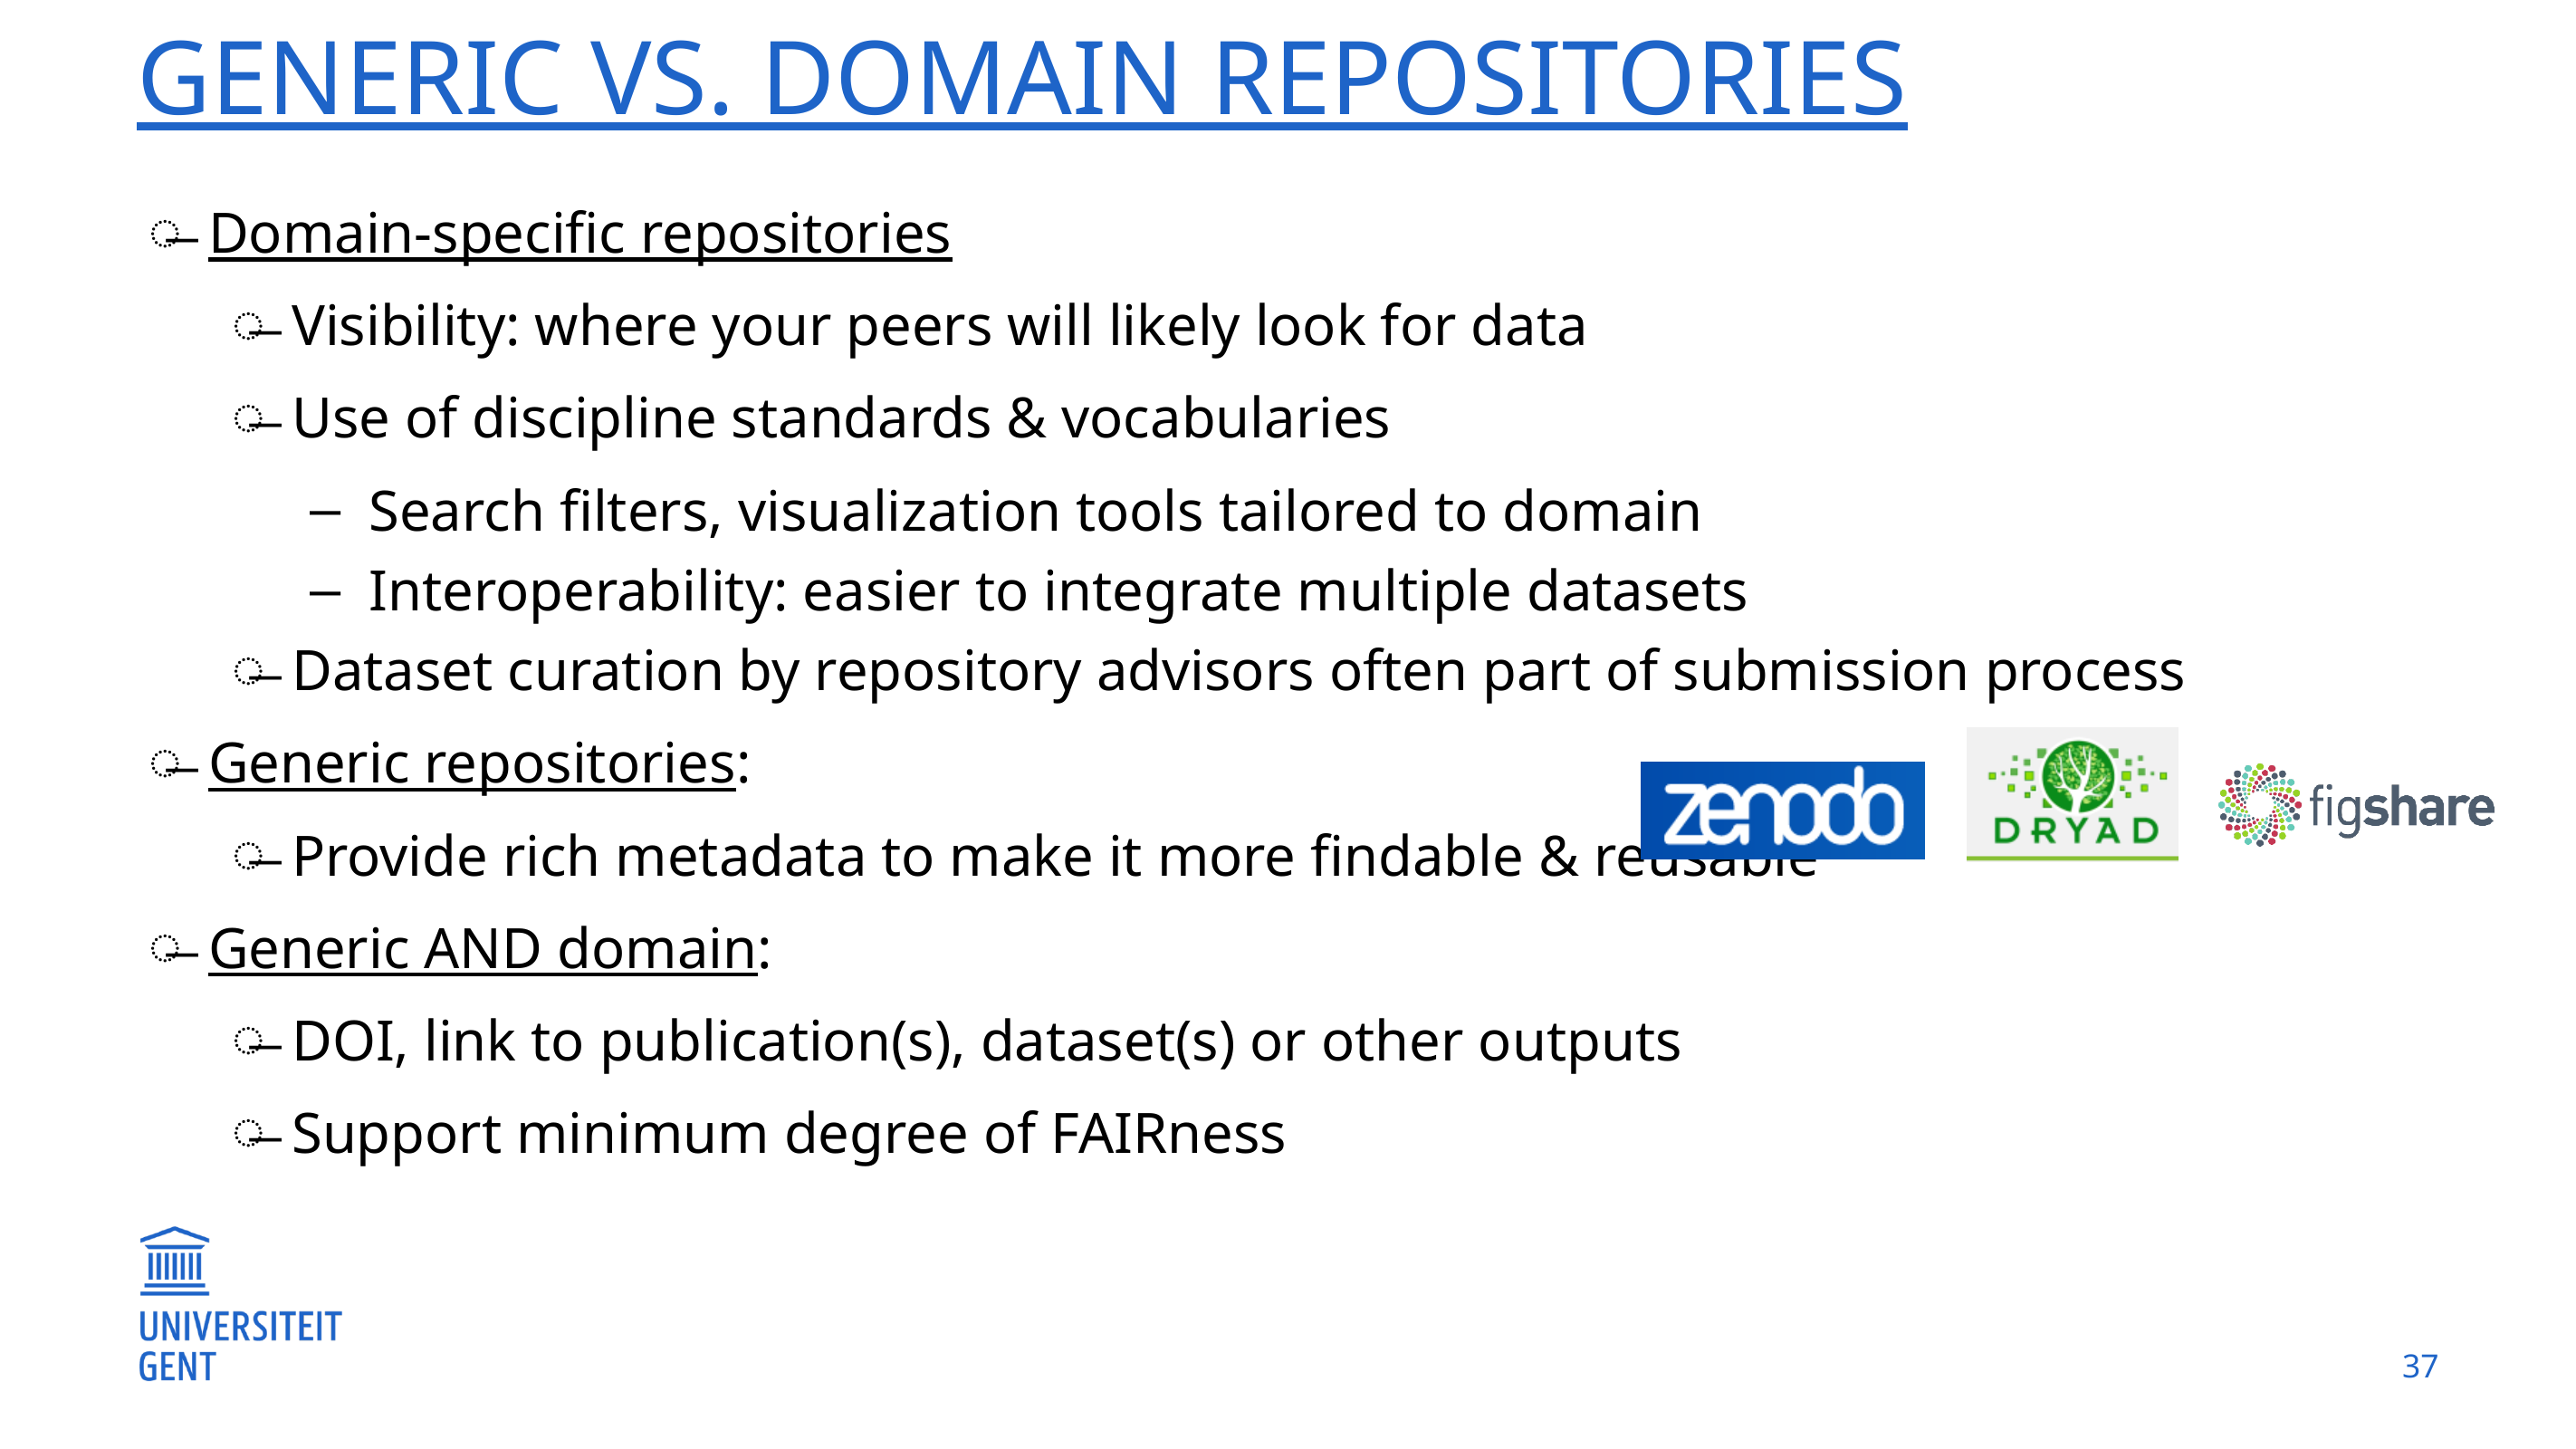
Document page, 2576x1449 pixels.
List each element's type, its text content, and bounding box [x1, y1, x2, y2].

picture [1967, 727, 2179, 863]
picture [2217, 762, 2495, 848]
slide_number 37 [2315, 1329, 2453, 1407]
picture [72, 1174, 415, 1449]
list Domain-specific repositories Visibility: where your peers will likely look for data Use of discipline standards & vocabularies Search filters, visualization tools tailored to domain Interoperability: easier to integrate multiple datasets Dataset curation by repository advisors often part of submission process Generic repositories: Provide rich metadata to make it more findable & reusable Generic AND domain: DOI, link to publication(s), dataset(s) or other outputs Support minimum degree of FAIRness [124, 177, 2456, 1173]
picture [1641, 762, 1925, 859]
title Generic vs. domain repositories [123, 20, 2456, 149]
